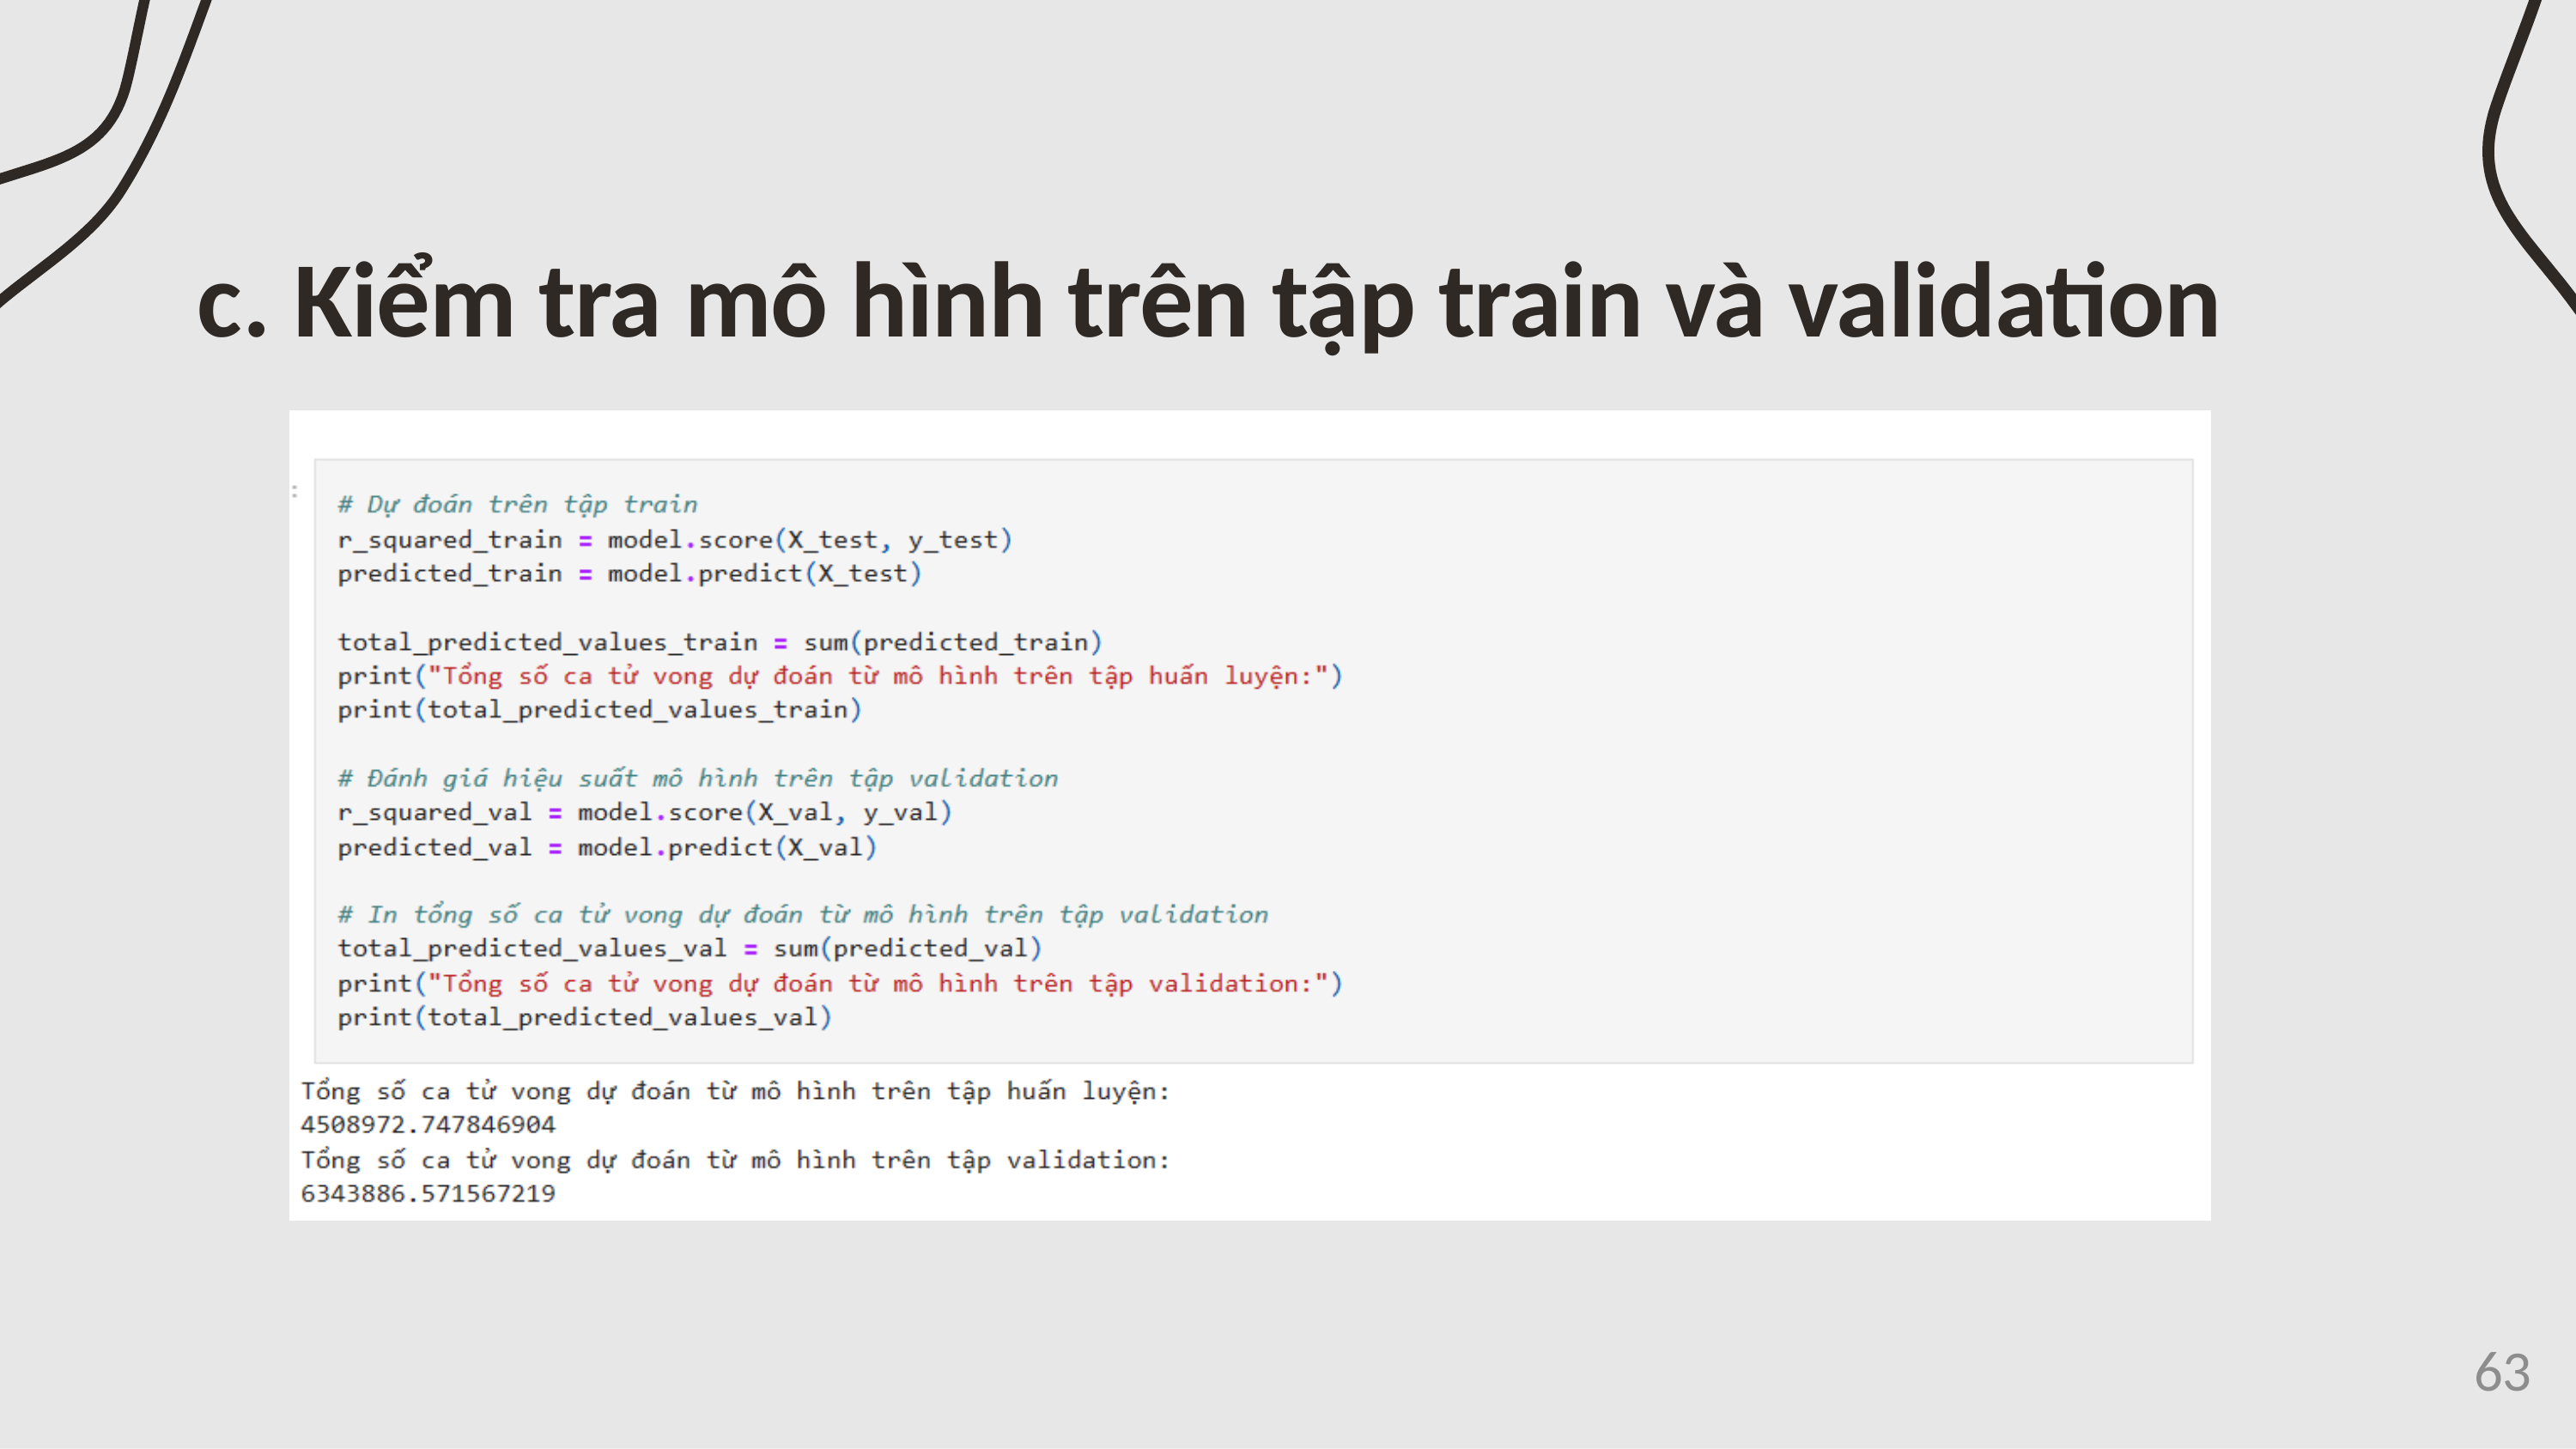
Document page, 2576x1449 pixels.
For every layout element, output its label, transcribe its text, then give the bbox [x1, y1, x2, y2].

picture [289, 410, 2211, 1221]
title c. Kiểm tra mô hình trên tập train và validation [195, 227, 2394, 472]
slide_number 63 [2468, 1346, 2540, 1449]
